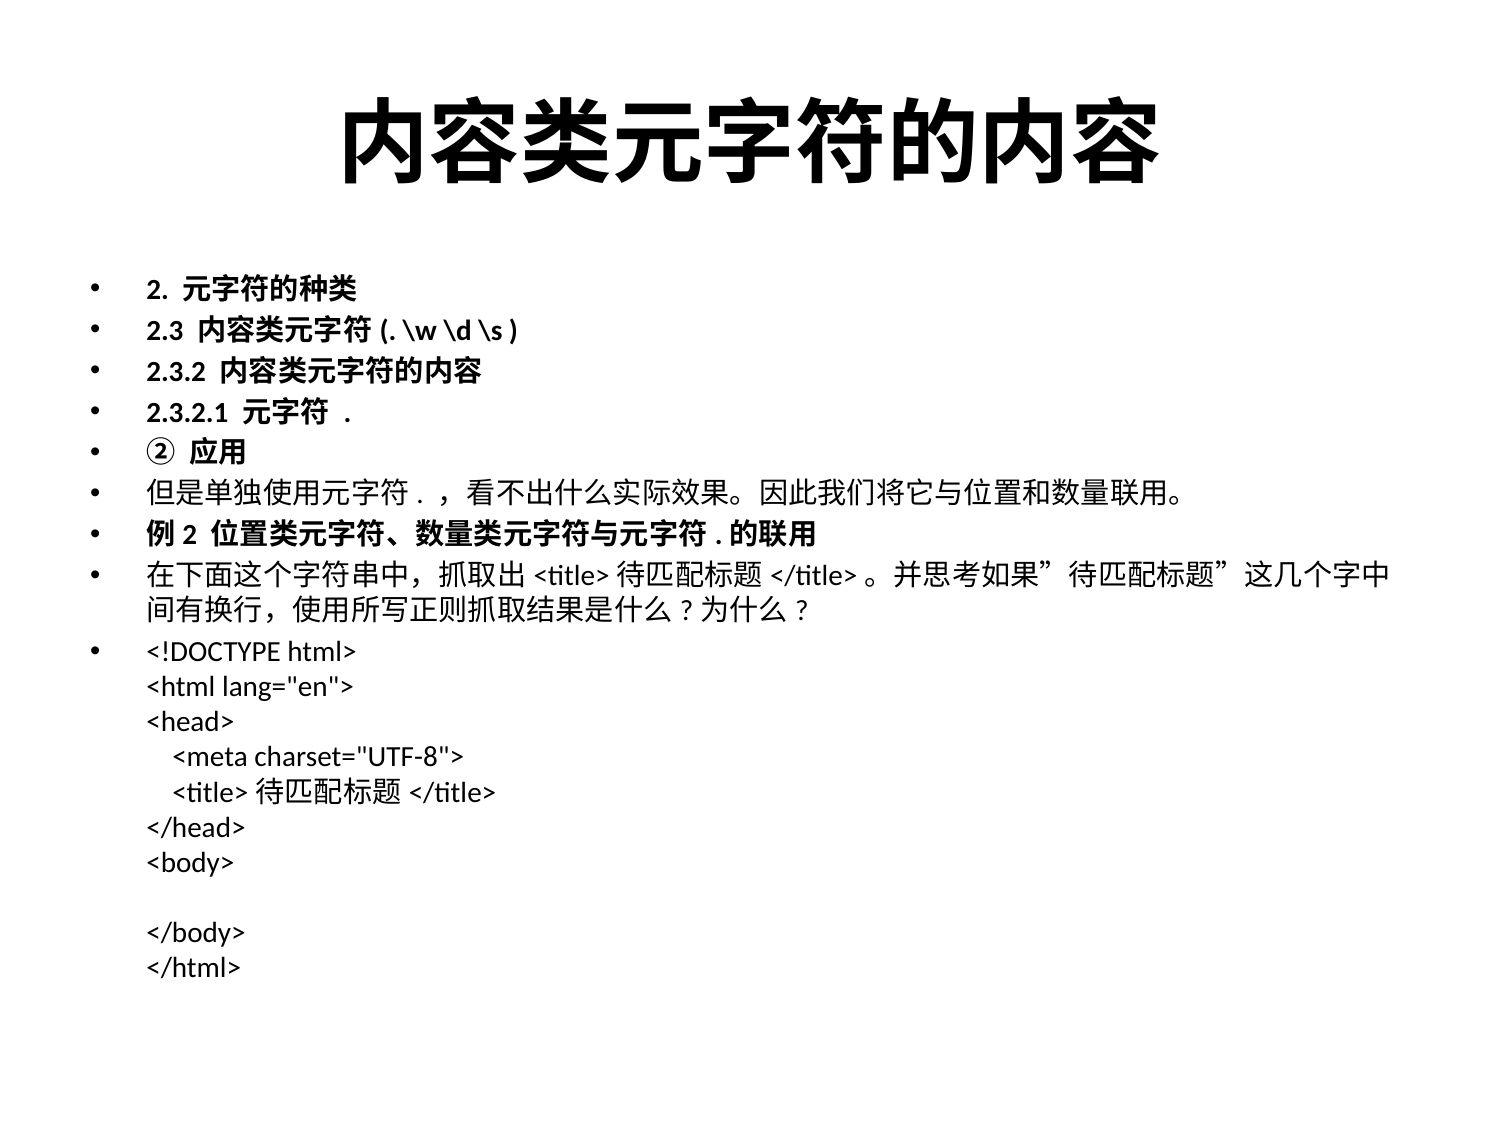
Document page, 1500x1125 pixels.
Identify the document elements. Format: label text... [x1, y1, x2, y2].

list 2. 元字符的种类 2.3 内容类元字符(. \w \d \s ) 2.3.2 内容类元字符的内容 2.3.2.1 元字符 . ② 应用 但是单独使用元字符. ，看不出什么实际效果。因此我们将它与位置和数量联用。 例2 位置类元字符、数量类元字符与元字符.的联用 在下面这个字符串中，抓取出<title>待匹配标题</title>。并思考如果”待匹配标题”这几个字中间有换行，使用所写正则抓取结果是什么?为什么? <!DOCTYPE html> <html lang="en"> <head> <meta charset="UTF-8"> <title>待匹配标题</title> </head> <body> </body> </html> [75, 262, 1425, 1005]
title 内容类元字符的内容 [75, 45, 1425, 233]
